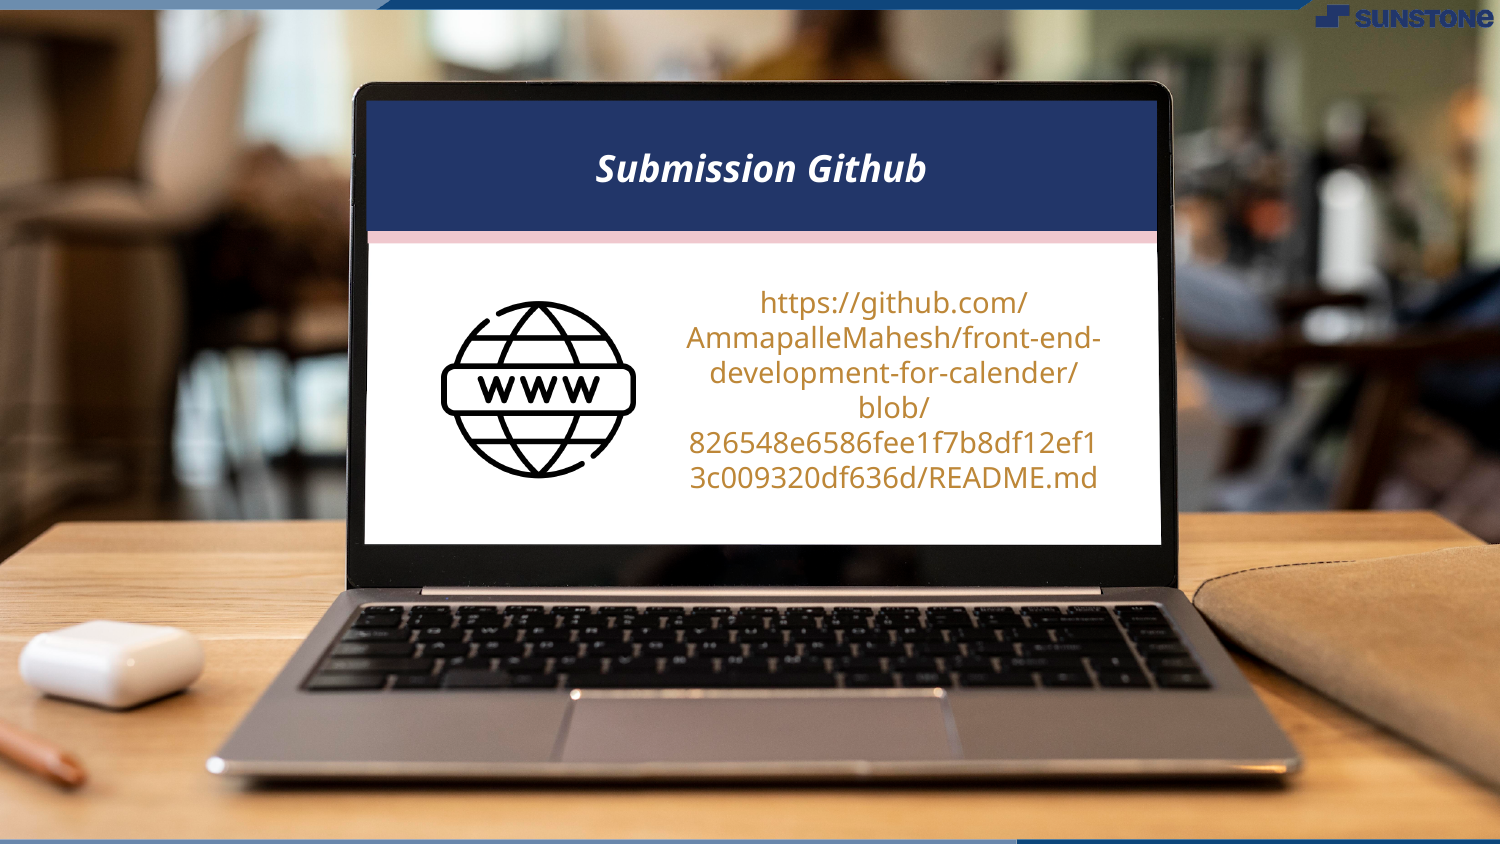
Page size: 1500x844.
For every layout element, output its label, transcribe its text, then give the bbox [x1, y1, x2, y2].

list Submission Github [432, 131, 1091, 206]
picture [0, 0, 1500, 844]
list https://github.com/AmmapalleMahesh/front-end-development-for-calender/blob/826548e6586fee1f7b8df12ef13c009320df636d/README.md [670, 144, 1118, 635]
